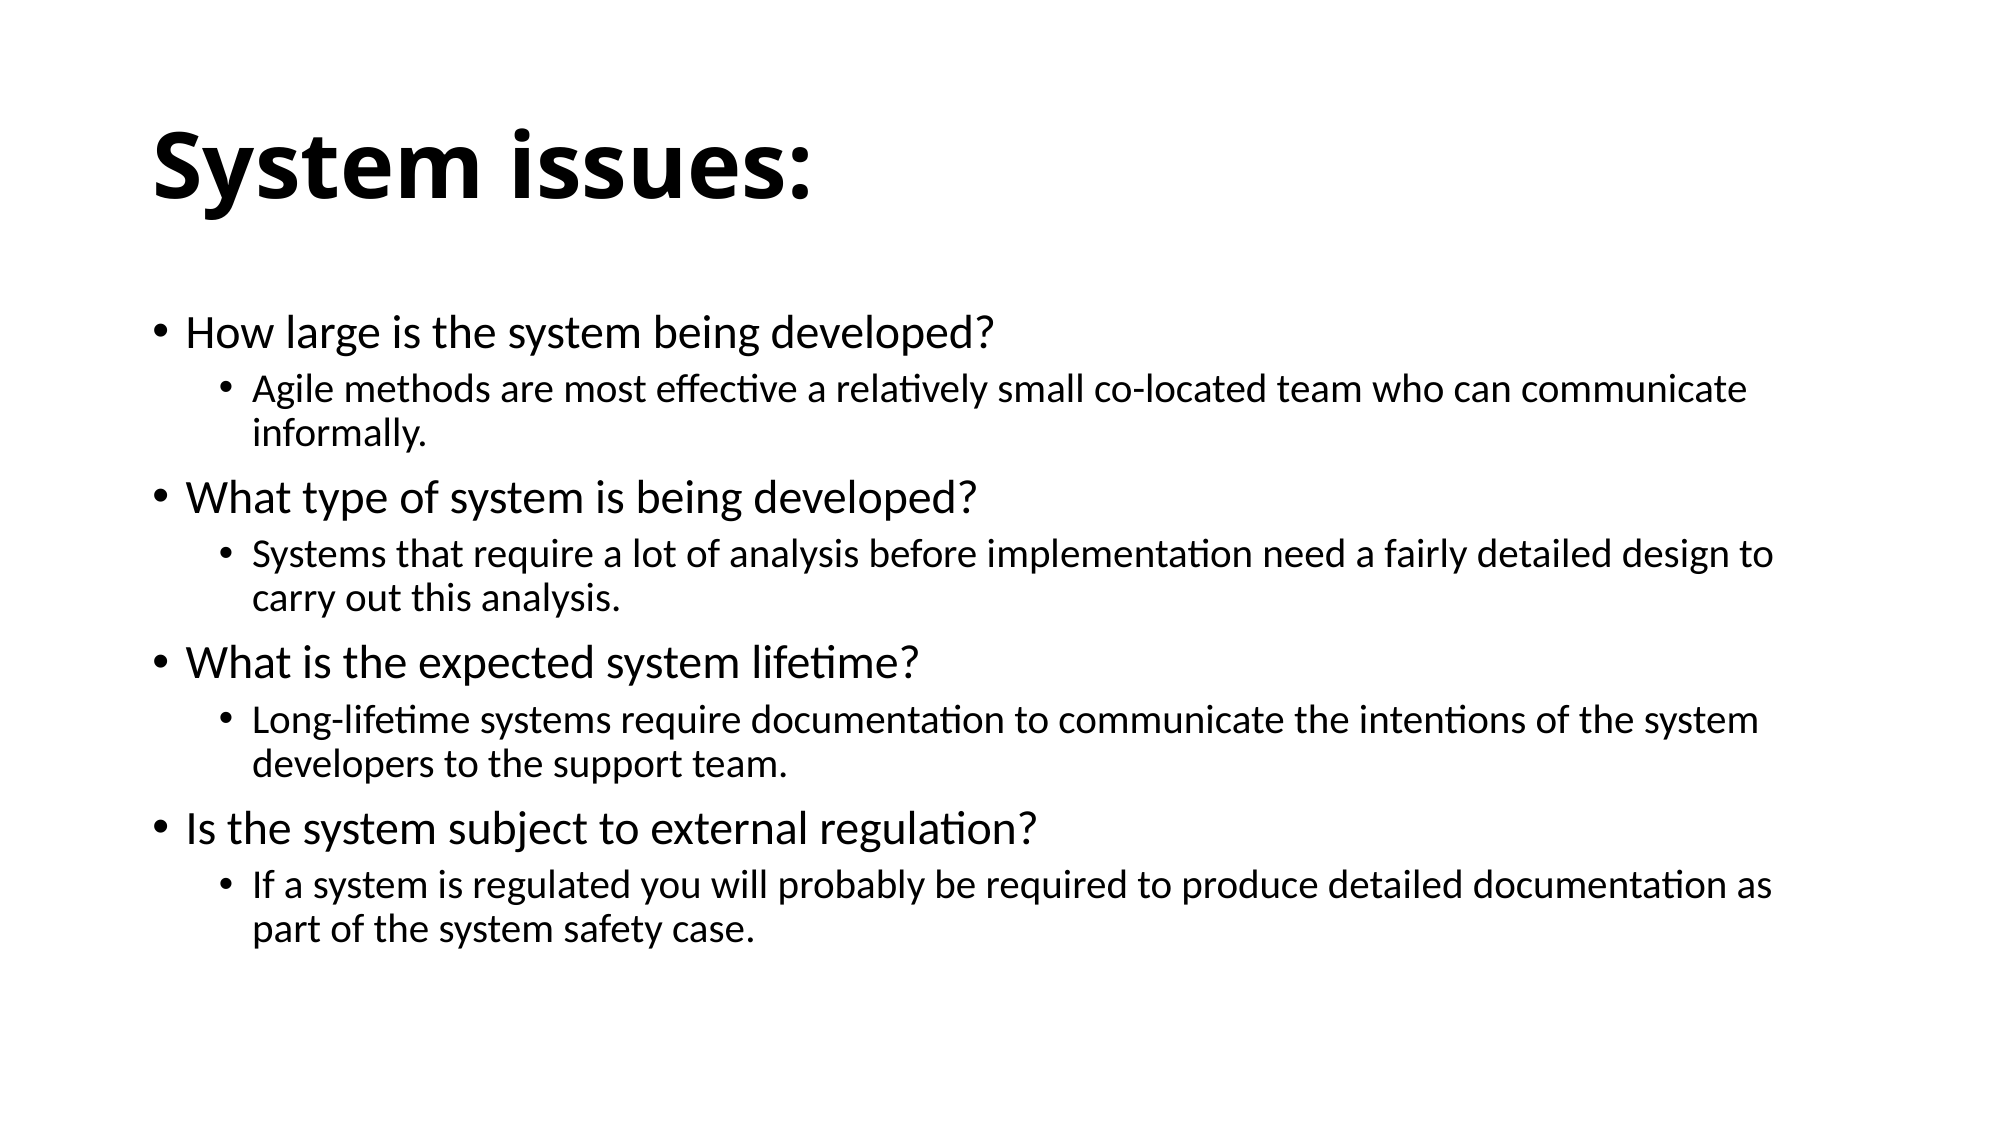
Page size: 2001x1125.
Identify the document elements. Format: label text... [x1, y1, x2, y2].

title System issues: [137, 59, 1863, 278]
list How large is the system being developed? Agile methods are most effective a relatively small co-located team who can communicate informally. What type of system is being developed? Systems that require a lot of analysis before implementation need a fairly detailed design to carry out this analysis. What is the expected system lifetime? Long-lifetime systems require documentation to communicate the intentions of the system developers to the support team. Is the system subject to external regulation? If a system is regulated you will probably be required to produce detailed documentation as part of the system safety case. [137, 299, 1863, 1014]
